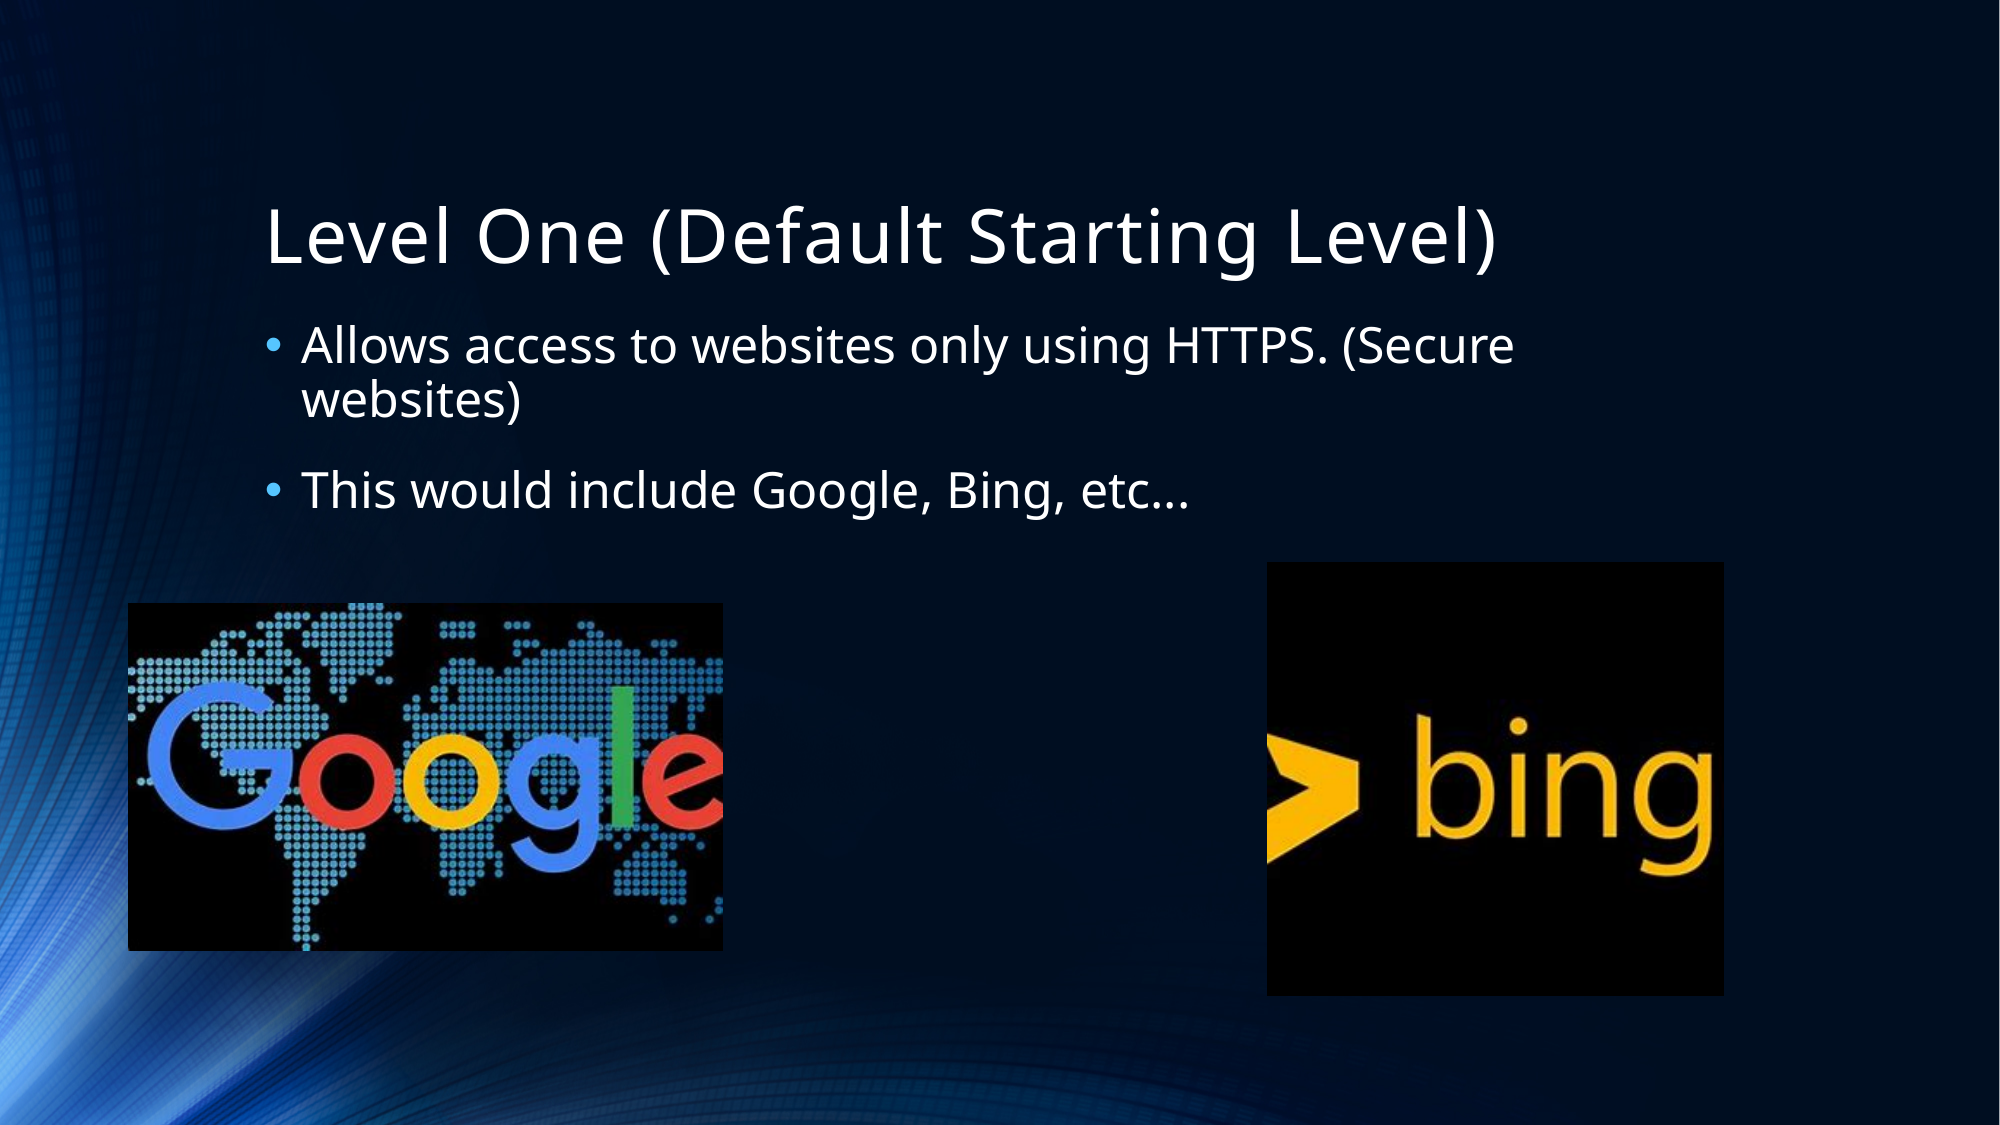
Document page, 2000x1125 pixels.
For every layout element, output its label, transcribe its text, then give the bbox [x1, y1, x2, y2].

title Level One (Default Starting Level) [249, 62, 1750, 288]
list Allows access to websites only using HTTPS. (Secure websites) This would include Google, Bing, etc... [249, 312, 1749, 988]
picture [0, 0, 2000, 1125]
